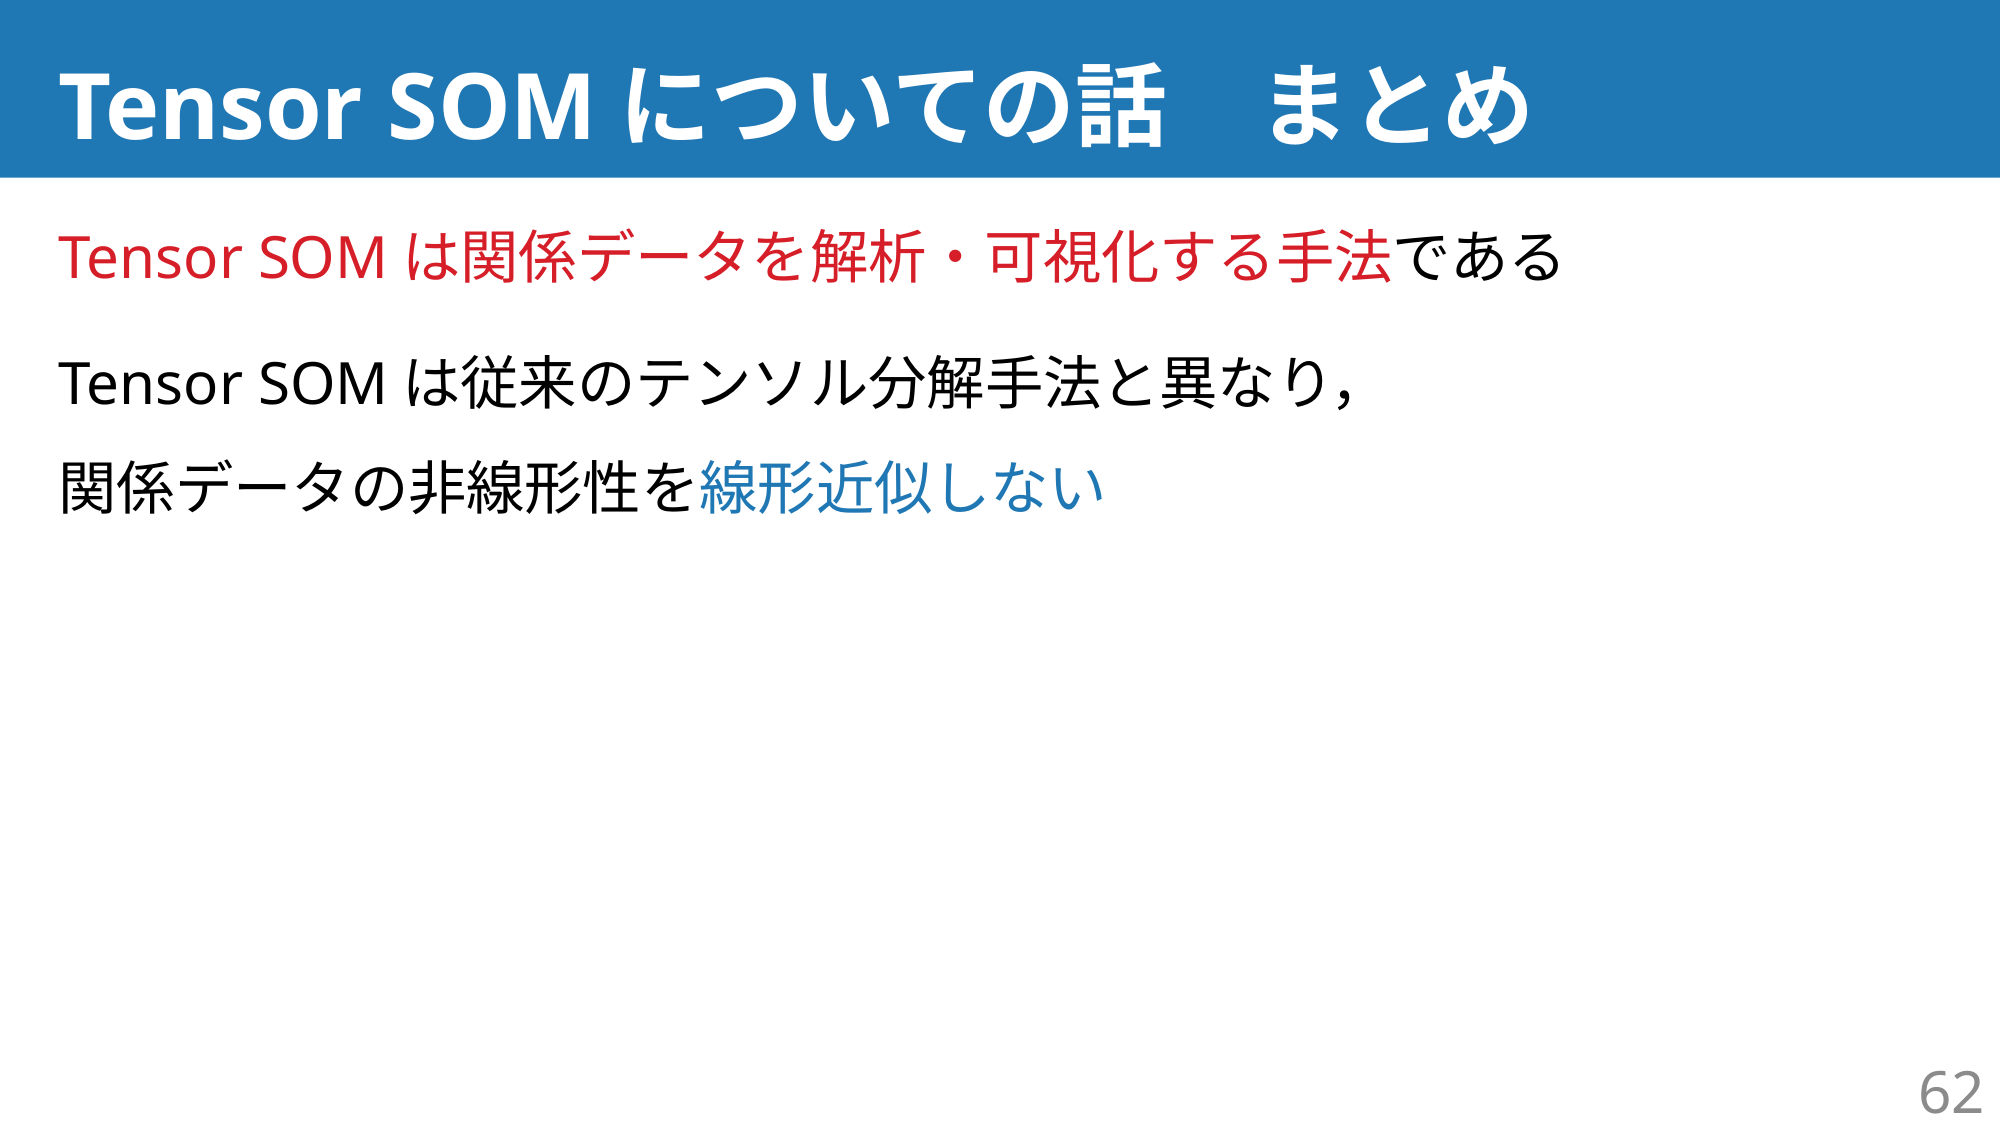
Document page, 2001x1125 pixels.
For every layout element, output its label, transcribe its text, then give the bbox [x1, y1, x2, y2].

text_box [0, 16, 2000, 179]
list Tensor SOMは関係データを解析・可視化する手法である Tensor SOMは従来のテンソル分解手法と異なり， 関係データの非線形性を線形近似しない [43, 177, 2000, 1125]
title Tensor SOMについての話 まとめ [43, 42, 2000, 177]
